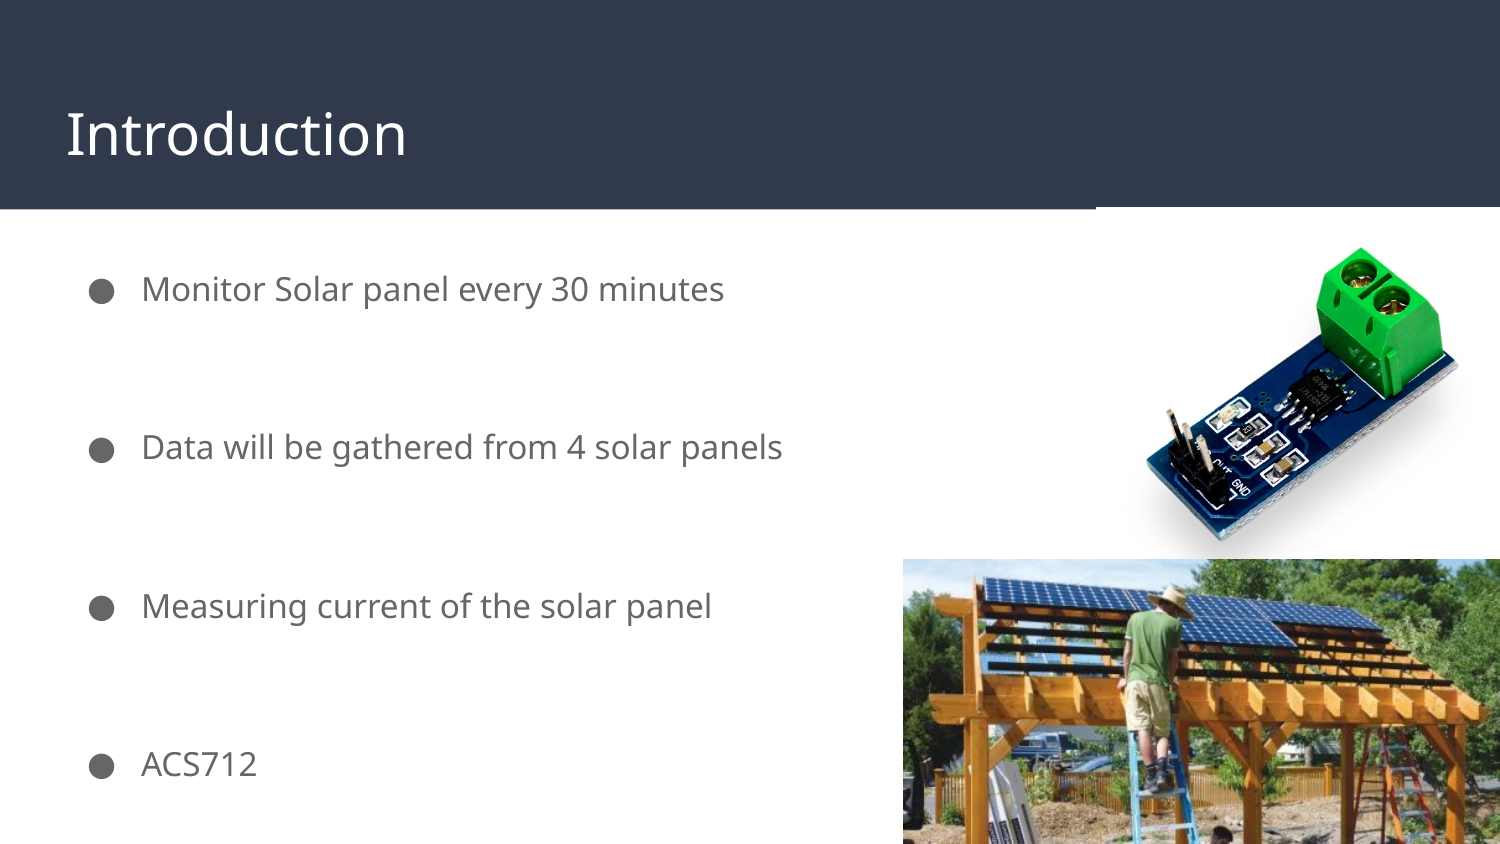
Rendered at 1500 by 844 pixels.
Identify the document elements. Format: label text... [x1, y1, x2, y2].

title Introduction [51, 82, 1449, 185]
picture [903, 207, 1500, 844]
list Monitor Solar panel every 30 minutes Data will be gathered from 4 solar panels Measuring current of the solar panel ACS712 [51, 247, 1091, 752]
